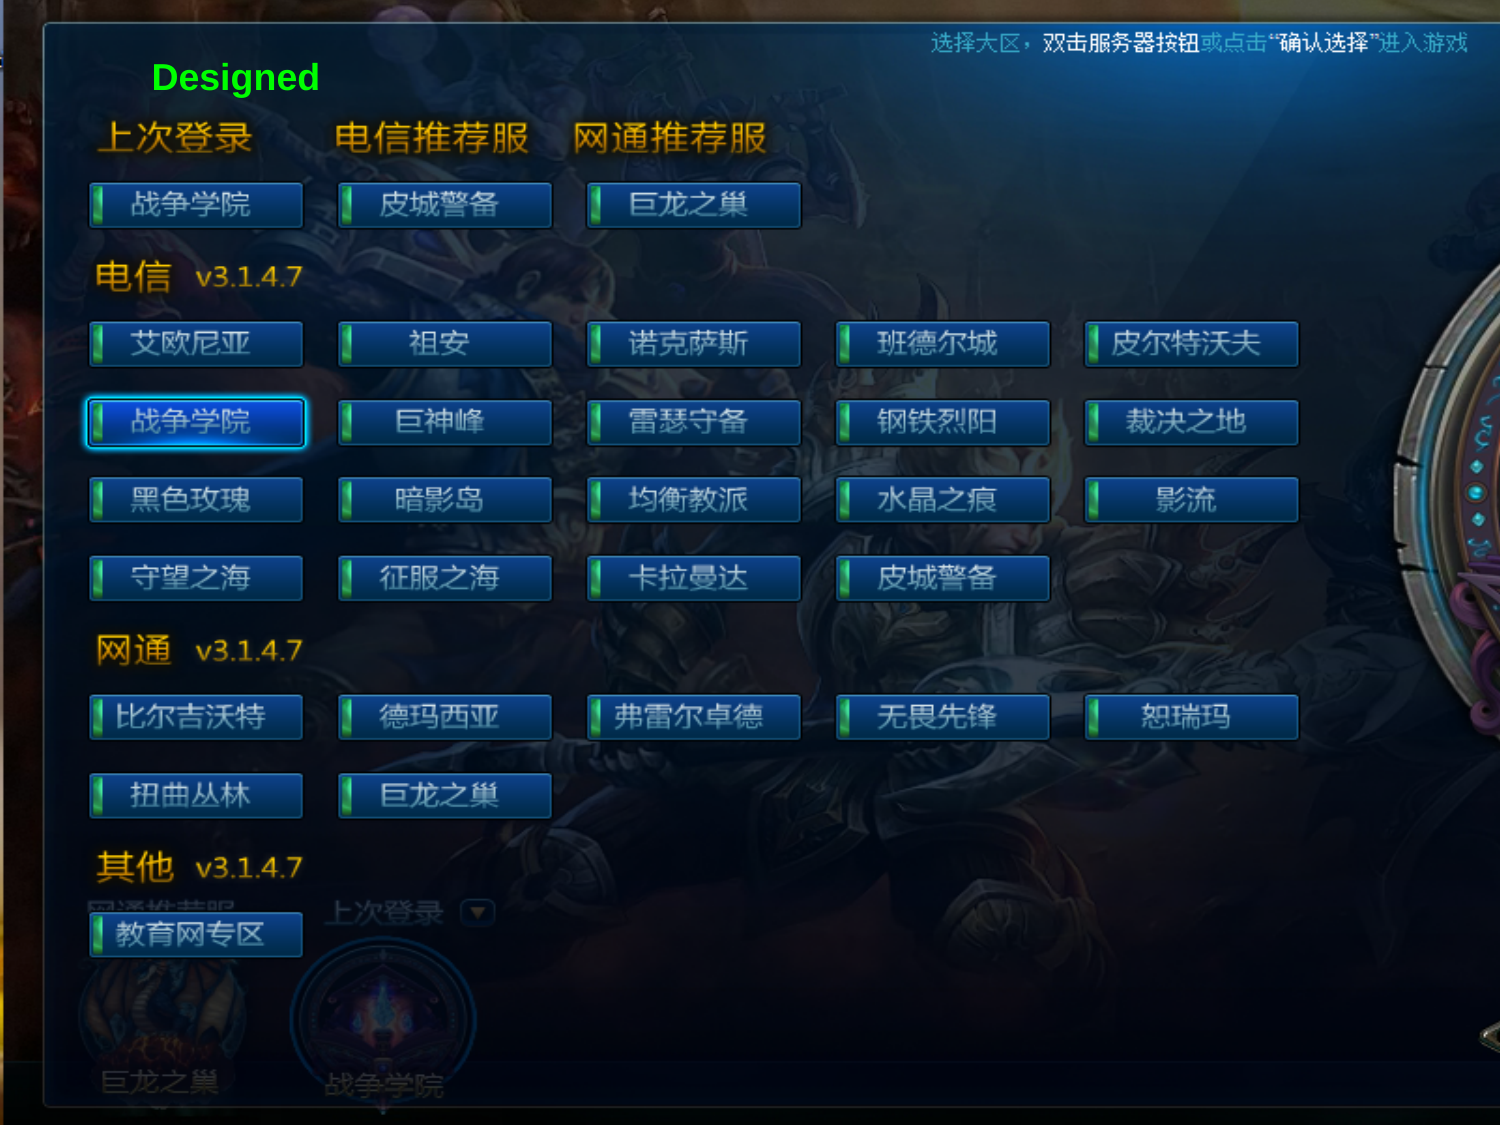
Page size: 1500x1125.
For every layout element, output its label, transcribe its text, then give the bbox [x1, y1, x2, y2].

picture [0, 0, 1500, 1125]
text_box Designed [136, 45, 600, 105]
